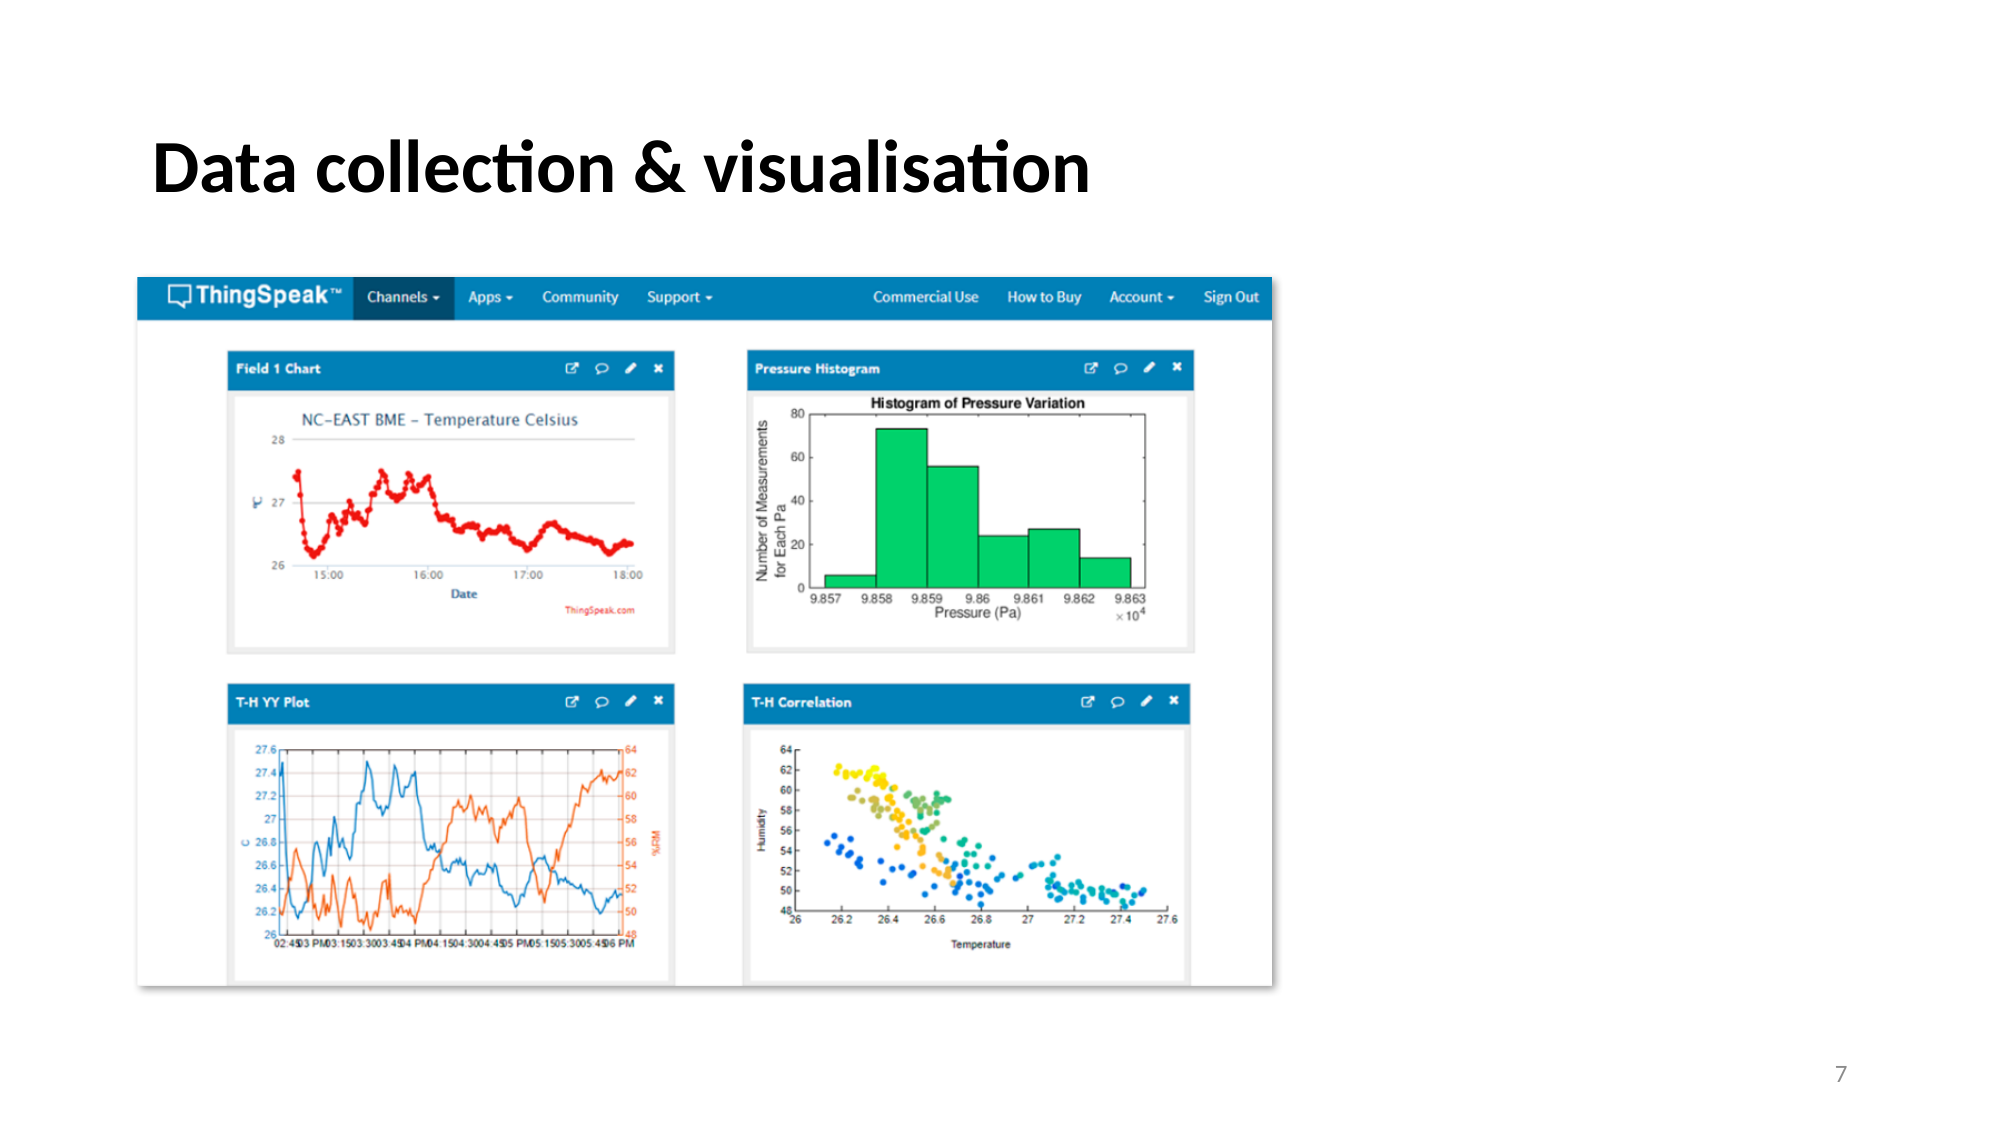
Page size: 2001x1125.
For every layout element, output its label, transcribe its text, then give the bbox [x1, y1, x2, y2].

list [137, 277, 1272, 986]
slide_number 7 [1412, 1042, 1863, 1103]
title Data collection & visualisation [137, 59, 1863, 278]
